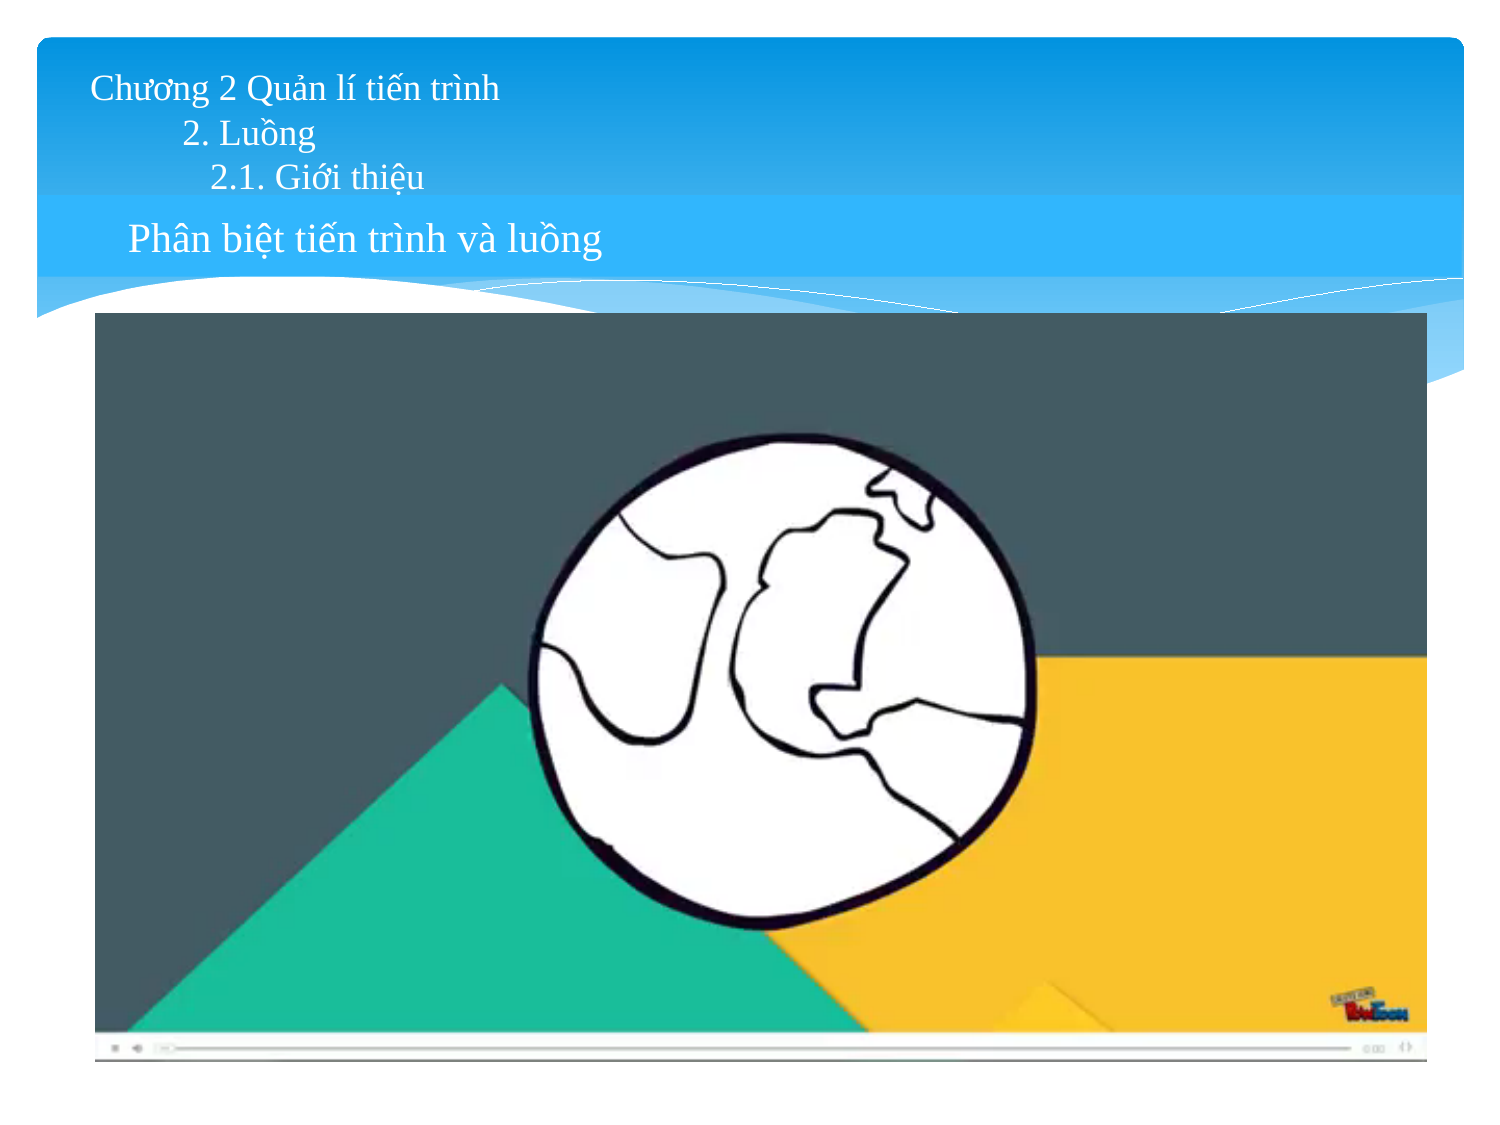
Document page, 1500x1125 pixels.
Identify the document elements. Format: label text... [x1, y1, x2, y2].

title Chương 2 Quản lí tiến trình 2. Luồng 2.1. Giới thiệu [75, 55, 1425, 194]
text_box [93, 312, 1428, 1063]
text_box Phân biệt tiến trình và luồng [37, 194, 1463, 278]
